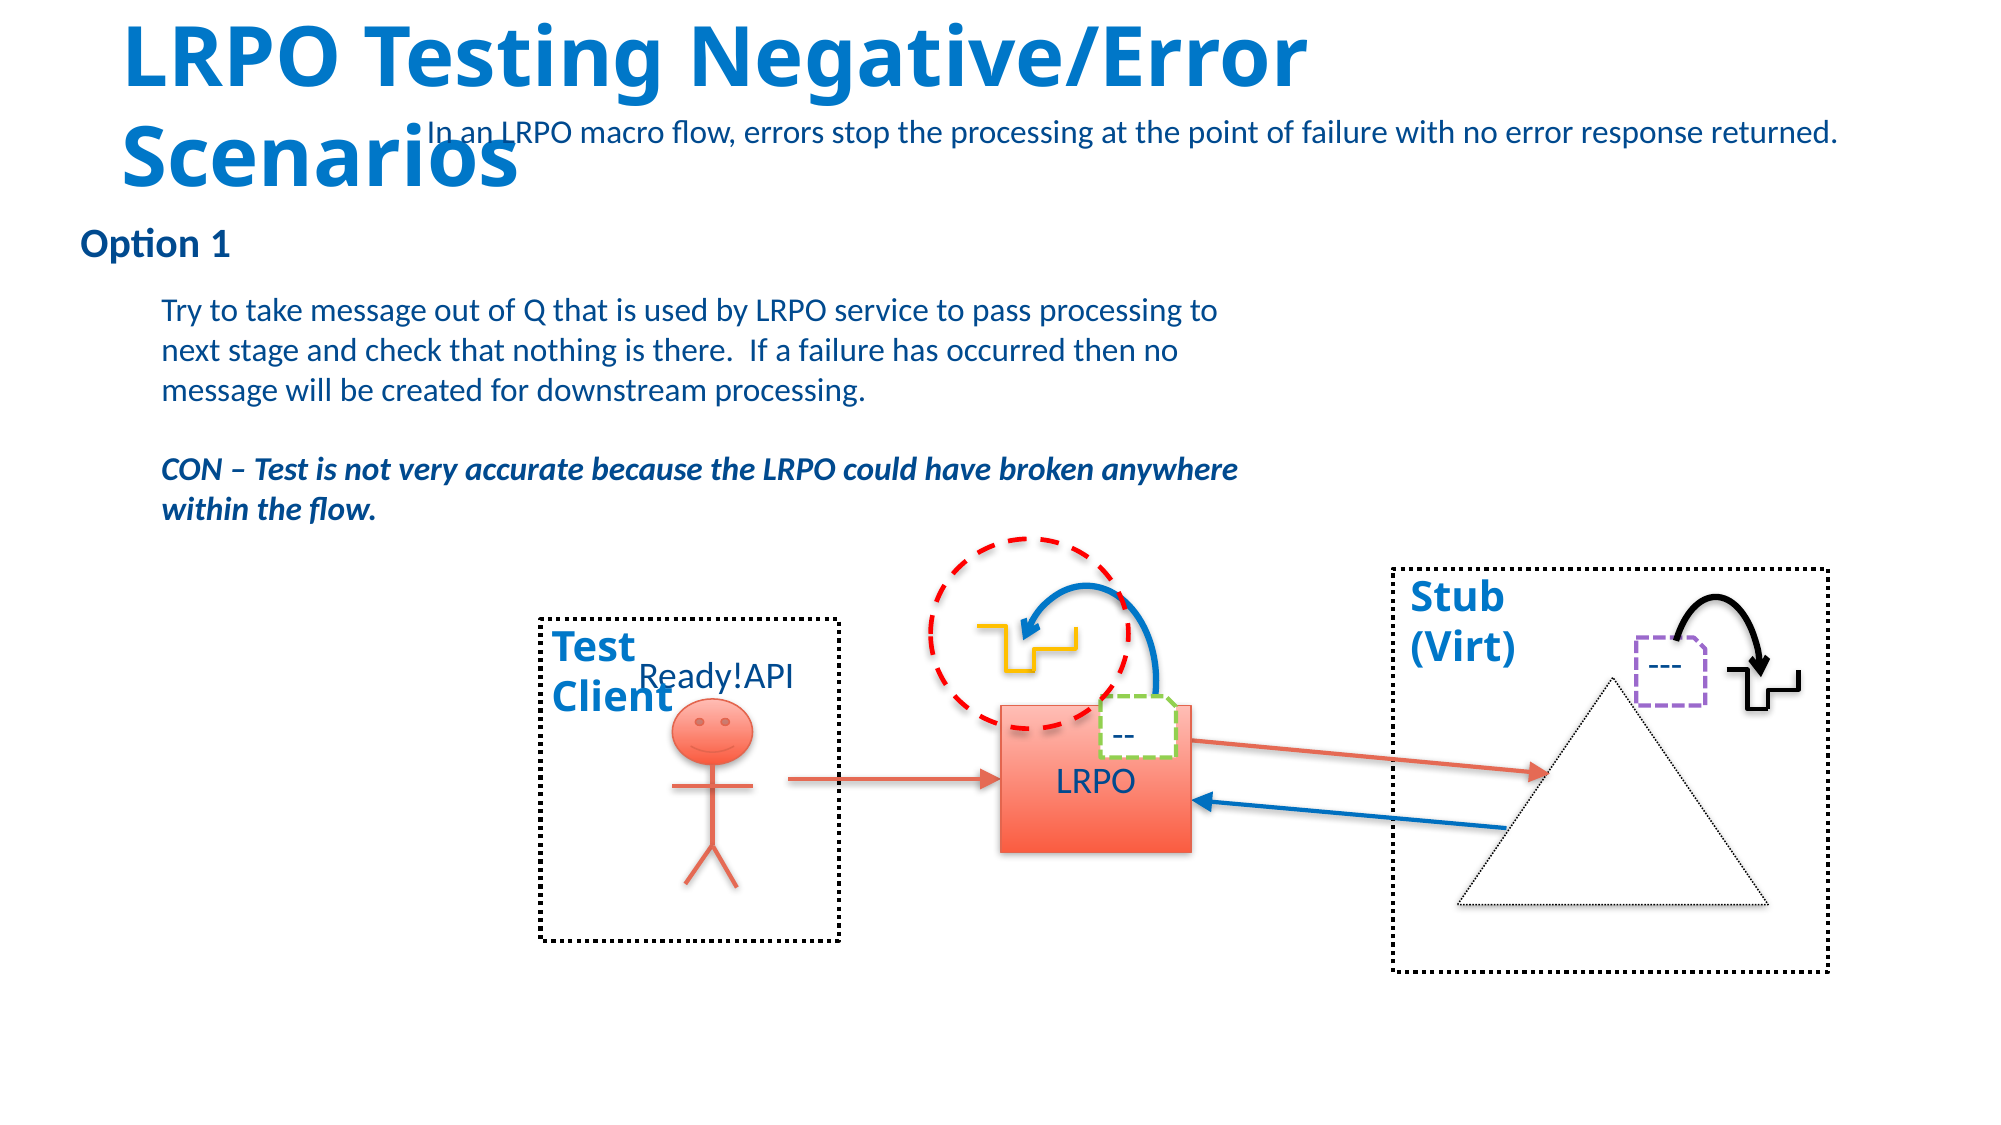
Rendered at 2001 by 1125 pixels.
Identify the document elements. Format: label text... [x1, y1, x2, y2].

text_box In an LRPO macro flow, errors stop the processing at the point of failure with no error response returned. [412, 102, 2000, 158]
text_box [1197, 740, 1551, 775]
text_box [929, 538, 1115, 712]
text_box Option 1 [65, 208, 247, 274]
text_box Try to take message out of Q that is used by LRPO service to pass processing to next stage and check that nothing is there. If a failure has occurred then no message will be created for downstream processing. CON – Test is not very accurate because the LRPO could have broken anywhere within the flow. [146, 280, 1266, 535]
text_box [1197, 799, 1507, 829]
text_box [976, 585, 1192, 853]
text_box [536, 612, 840, 941]
text_box LRPO Testing Negative/Error Scenarios [106, 0, 1525, 211]
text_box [1392, 562, 1829, 973]
